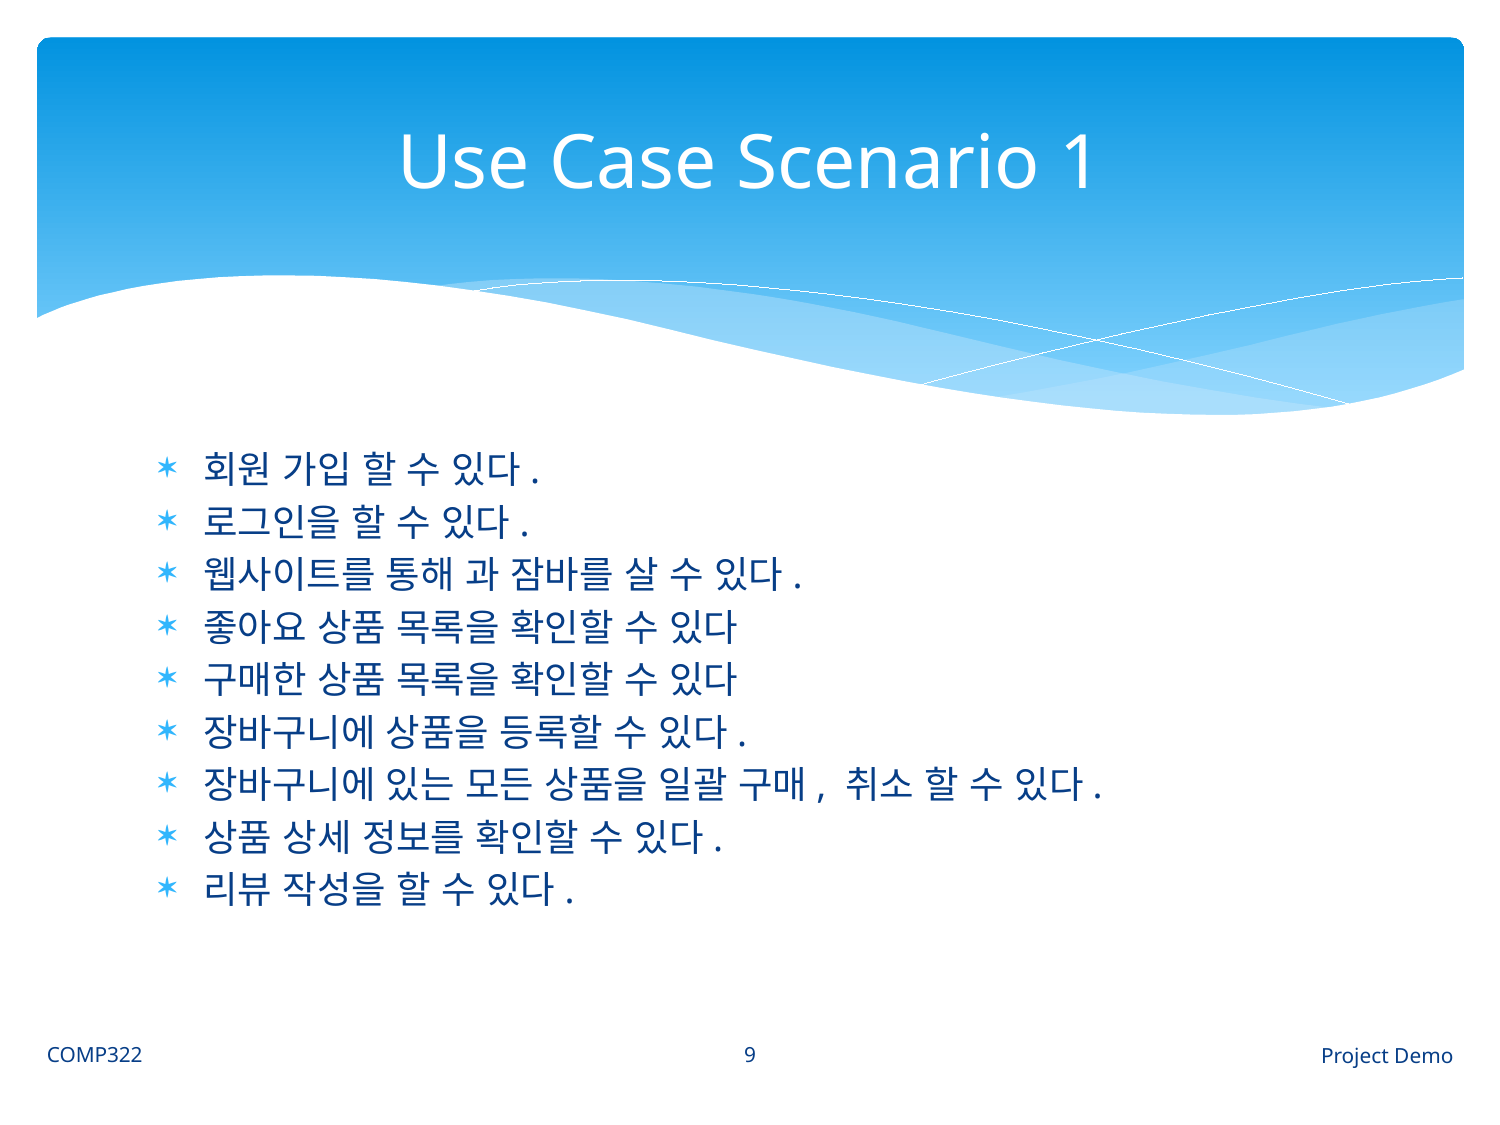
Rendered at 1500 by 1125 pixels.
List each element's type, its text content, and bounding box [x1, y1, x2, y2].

footer COMP322 [31, 1025, 143, 1086]
title Use Case Scenario 1 [75, 55, 1425, 261]
list 회원 가입 할 수 있다. 로그인을 할 수 있다. 웹사이트를 통해 과 잠바를 살 수 있다. 좋아요 상품 목록을 확인할 수 있다 구매한 상품 목록을 확인할 수 있다 장바구니에 상품을 등록할 수 있다. 장바구니에 있는 모든 상품을 일괄 구매, 취소 할 수 있다. 상품 상세 정보를 확인할 수 있다. 리뷰 작성을 할 수 있다. [143, 438, 1400, 1088]
slide_number Project Demo [1400, 1025, 1469, 1086]
